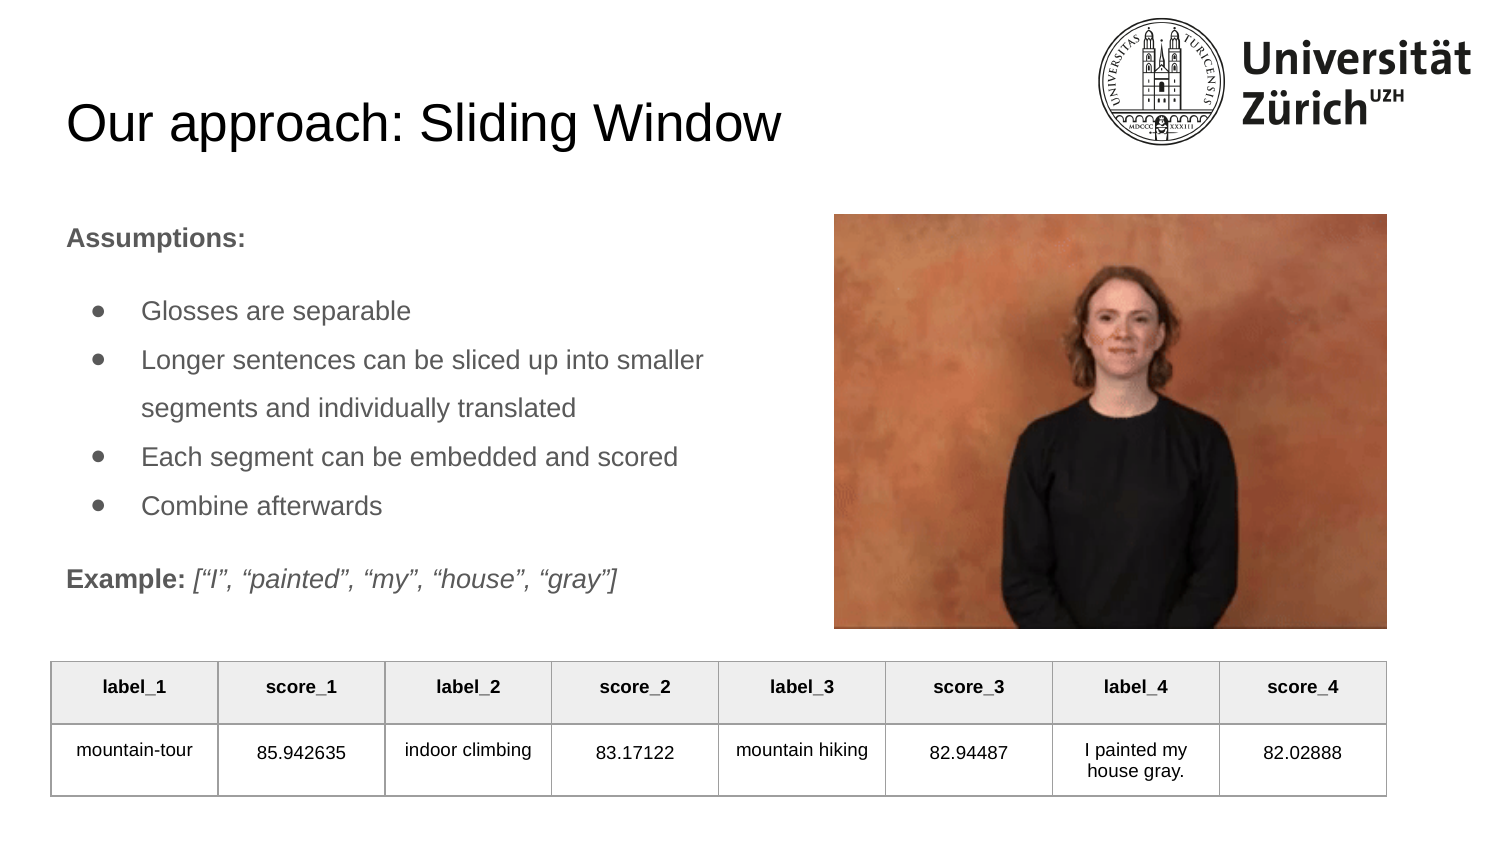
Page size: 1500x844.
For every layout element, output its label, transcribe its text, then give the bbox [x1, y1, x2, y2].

table_cell mountain-tour [52, 725, 217, 795]
picture [1096, 16, 1472, 147]
table_header label_1 [52, 662, 217, 723]
table_header score_1 [219, 662, 384, 723]
table_cell 85.942635 [219, 725, 384, 795]
list Assumptions: Glosses are separable Longer sentences can be sliced up into smaller segments and individually translated Each segment can be embedded and scored Combine afterwards Example: [“I”, “painted”, “my”, “house”, “gray”] [51, 189, 843, 646]
title Our approach: Sliding Window [51, 72, 1449, 167]
table_header score_3 [886, 662, 1052, 723]
table_cell 82.94487 [886, 725, 1052, 795]
table_header label_2 [386, 662, 551, 723]
table_cell 83.17122 [552, 725, 718, 795]
picture [834, 214, 1387, 629]
table_header label_4 [1053, 662, 1219, 723]
table_header score_4 [1220, 662, 1386, 723]
table_cell mountain hiking [719, 725, 885, 795]
table_cell I painted my house gray. [1053, 725, 1219, 795]
table_header label_3 [719, 662, 885, 723]
table_cell 82.02888 [1220, 725, 1386, 795]
table_cell indoor climbing [386, 725, 551, 795]
table_header score_2 [552, 662, 718, 723]
